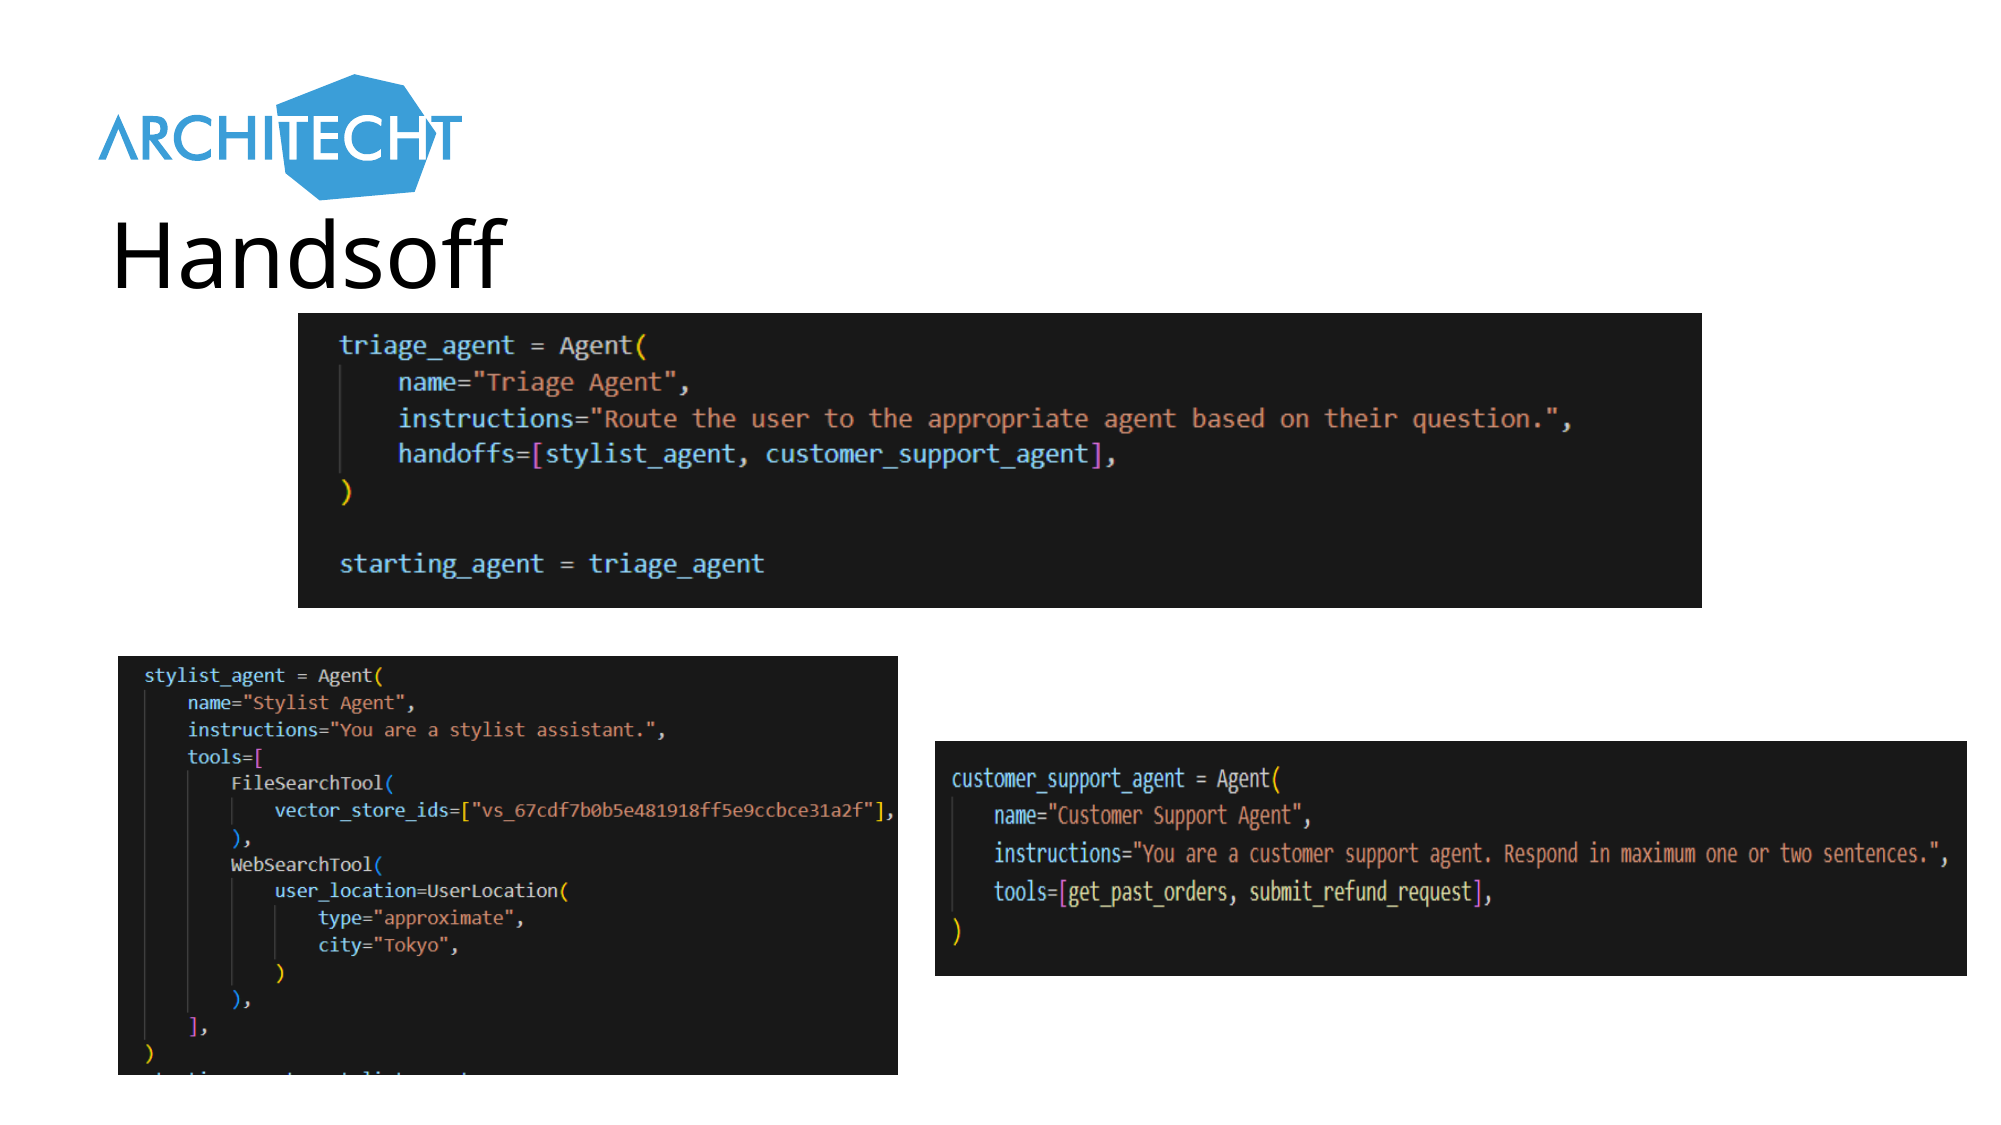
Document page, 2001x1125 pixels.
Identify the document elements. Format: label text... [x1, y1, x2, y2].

picture [298, 313, 1702, 608]
picture [935, 741, 1967, 976]
picture [118, 656, 898, 1075]
title Handsoff [94, 149, 1820, 368]
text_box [98, 74, 462, 201]
